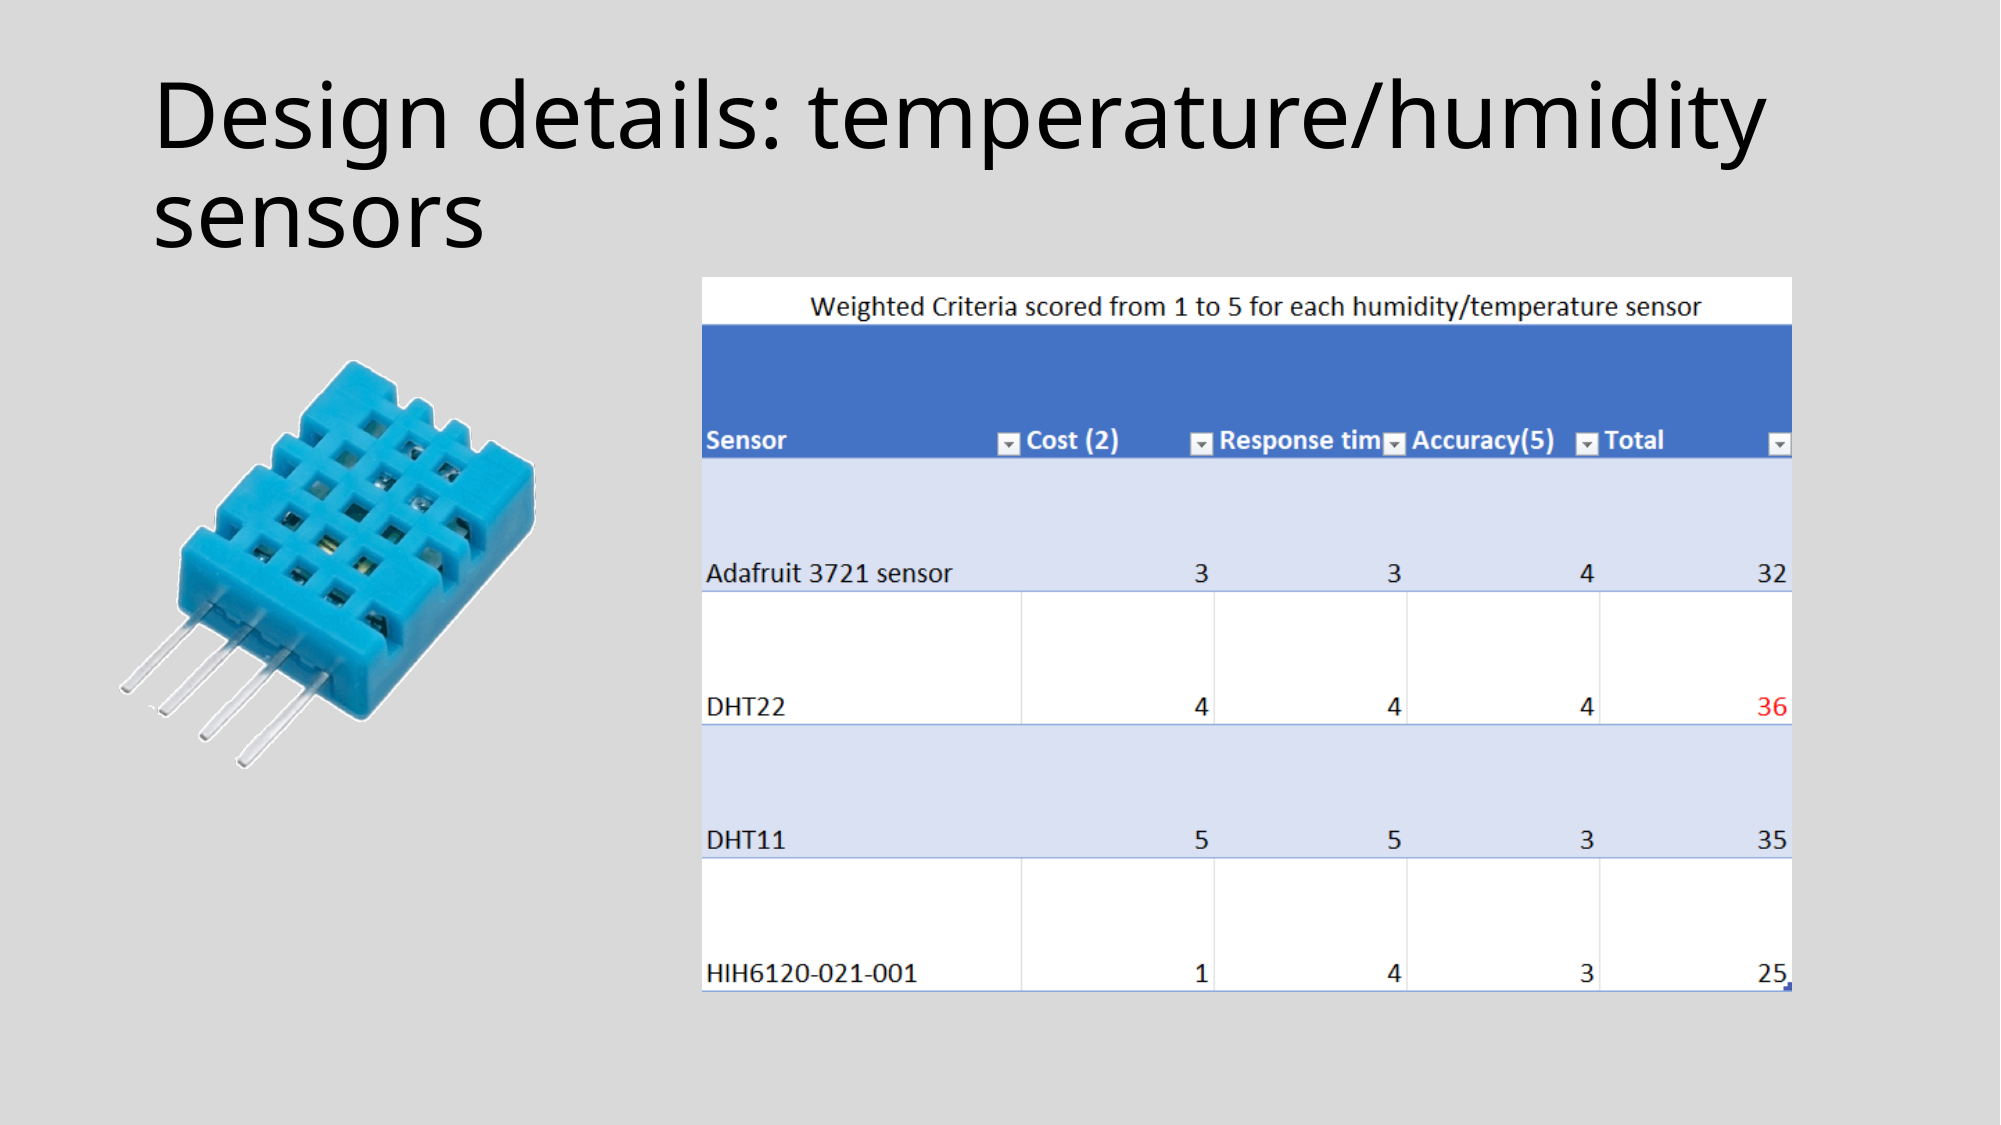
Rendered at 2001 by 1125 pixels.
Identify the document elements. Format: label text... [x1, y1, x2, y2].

title Design details: temperature/humidity sensors [137, 59, 1863, 278]
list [702, 277, 1792, 992]
picture [109, 344, 545, 780]
